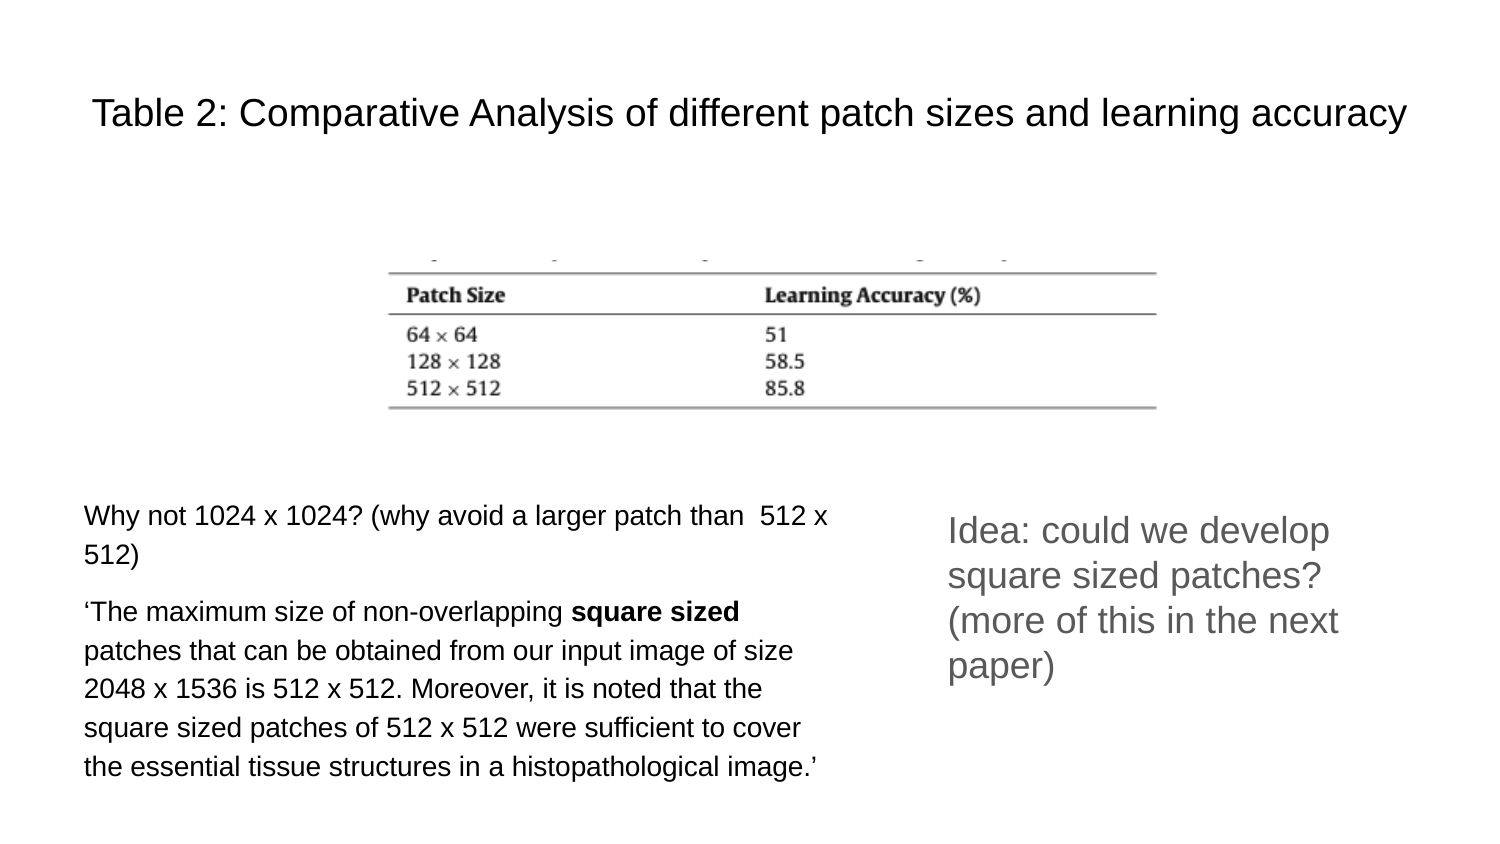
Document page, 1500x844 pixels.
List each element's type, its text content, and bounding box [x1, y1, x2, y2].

text_box Idea: could we develop square sized patches? (more of this in the next paper) [932, 491, 1467, 702]
picture [374, 260, 1169, 432]
list Why not 1024 x 1024? (why avoid a larger patch than 512 x 512) ‘The maximum size of non-overlapping square sized patches that can be obtained from our input image of size 2048 x 1536 is 512 x 512. Moreover, it is noted that the square sized patches of 512 x 512 were sufficient to cover the essential tissue structures in a histopathological image.’ [68, 477, 846, 815]
title Table 2: Comparative Analysis of different patch sizes and learning accuracy [51, 72, 1449, 167]
